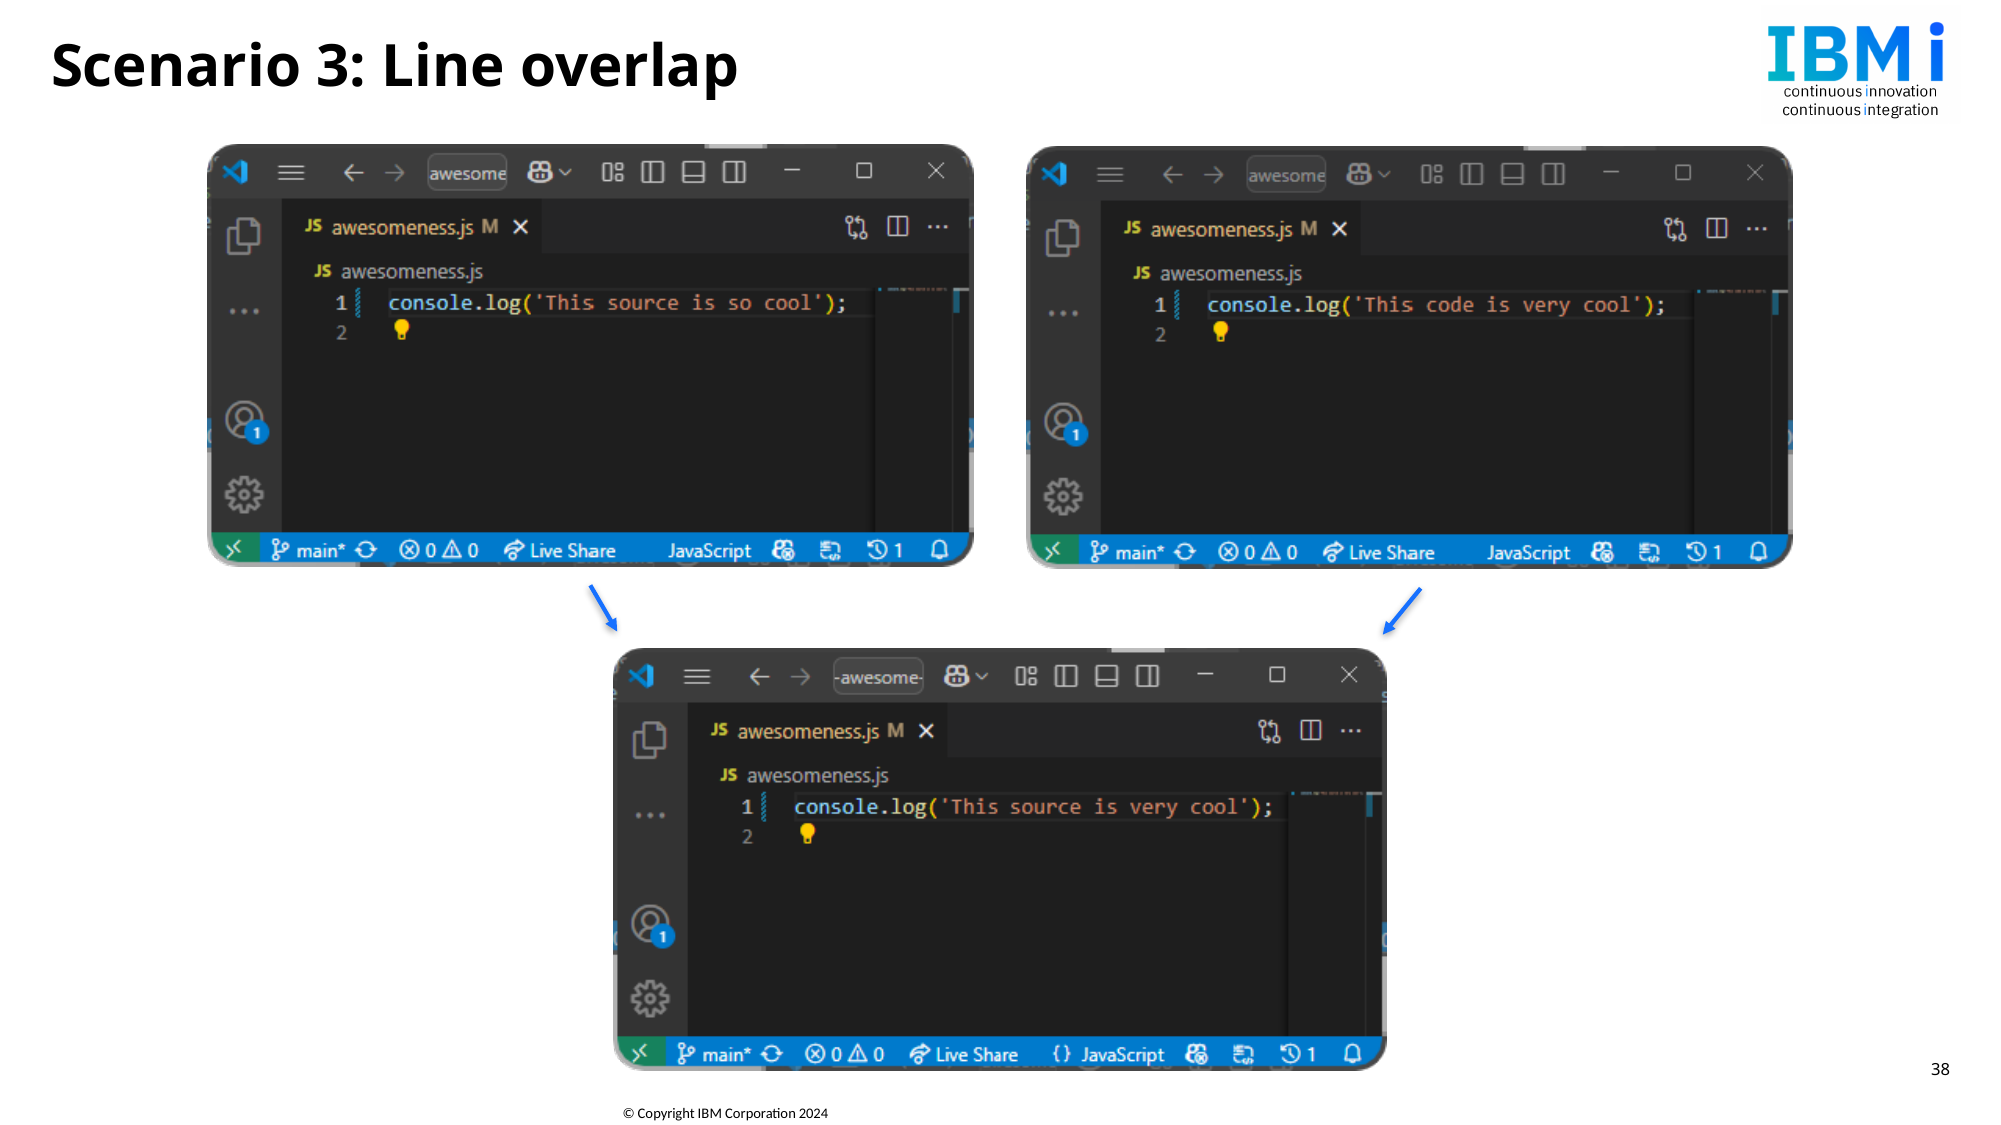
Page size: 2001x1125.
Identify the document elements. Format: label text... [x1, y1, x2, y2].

picture [1026, 146, 1793, 569]
picture [207, 144, 974, 567]
picture [1761, 5, 1961, 124]
picture [613, 648, 1387, 1071]
title Scenario 3: Line overlap [51, 36, 1721, 101]
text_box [1382, 588, 1421, 635]
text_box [590, 584, 618, 632]
slide_number 38 [1500, 1055, 1950, 1086]
